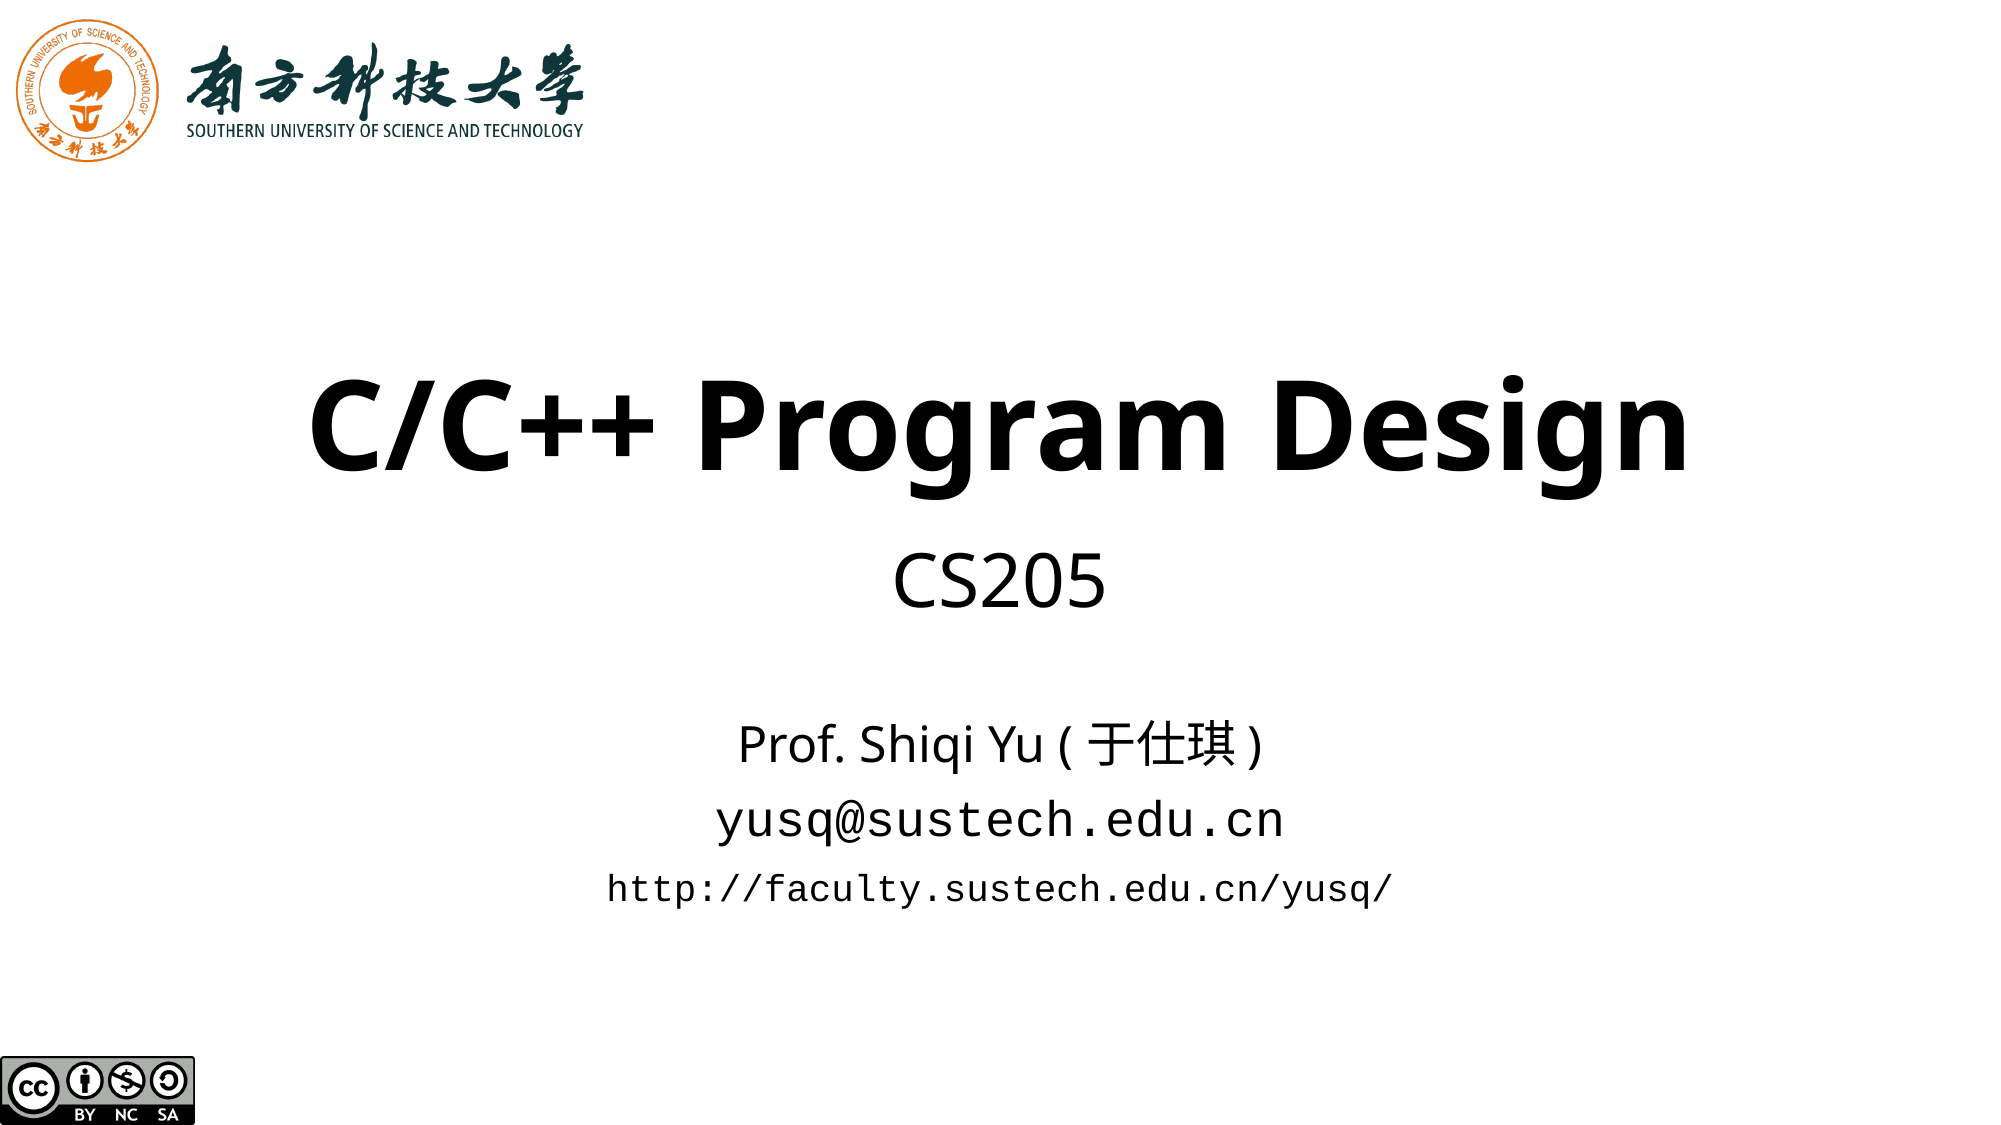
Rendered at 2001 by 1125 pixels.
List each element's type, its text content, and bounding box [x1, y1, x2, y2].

picture [0, 1056, 195, 1125]
subtitle CS205 Prof. Shiqi Yu (于仕琪) yusq@sustech.edu.cn http://faculty.sustech.edu.cn/yusq/ [249, 534, 1750, 989]
title C/C++ Program Design [249, 214, 1750, 506]
picture [10, 0, 588, 166]
